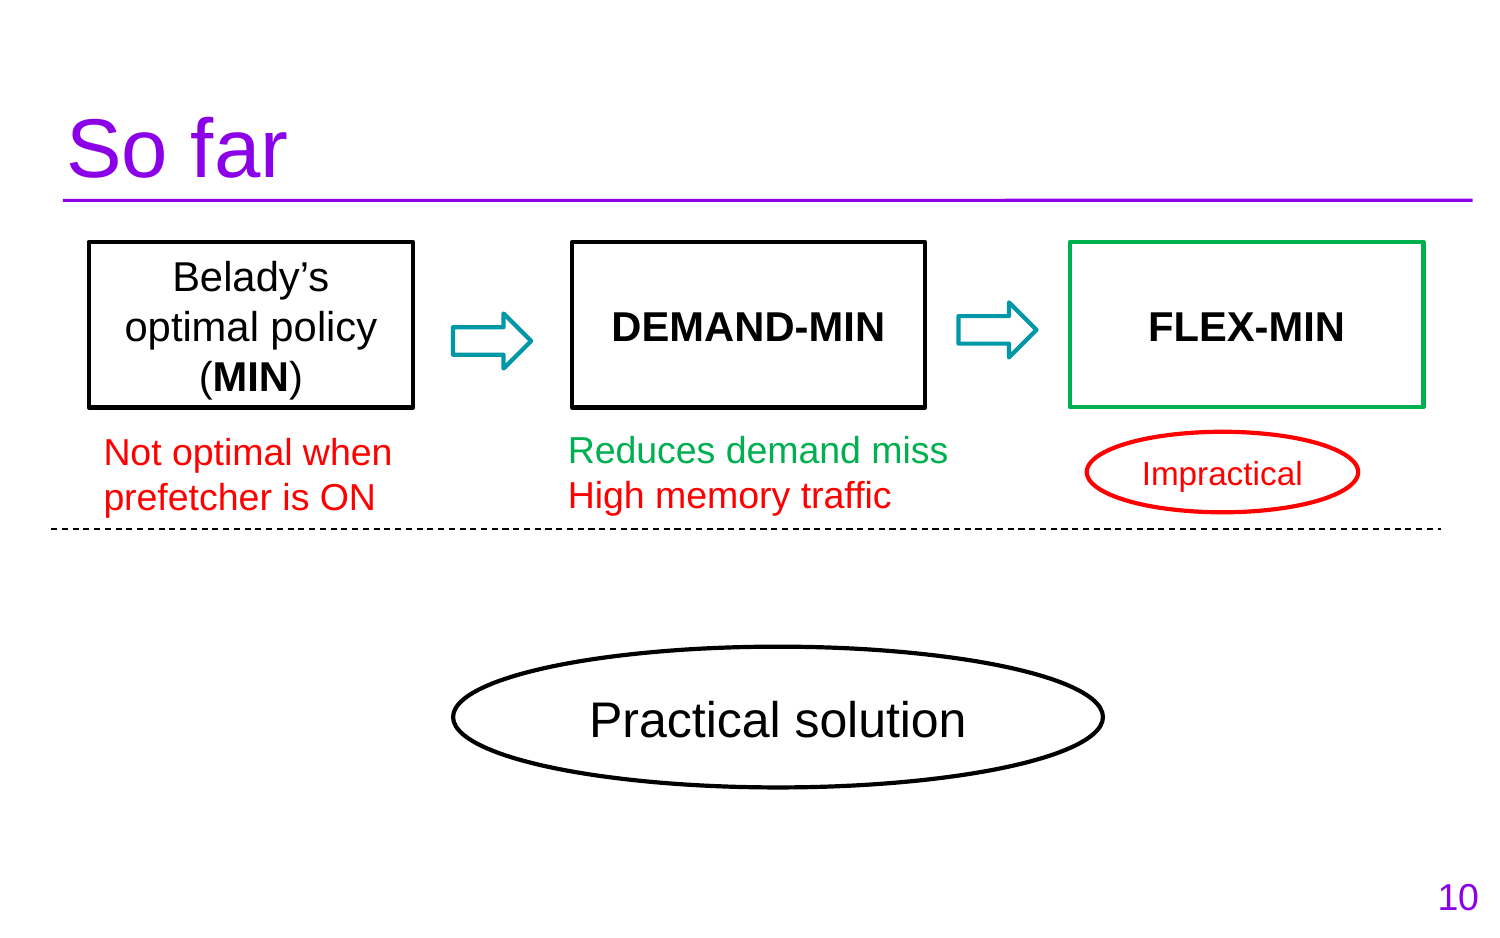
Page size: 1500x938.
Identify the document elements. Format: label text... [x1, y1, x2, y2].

text_box Reduces demand miss High memory traffic [553, 419, 983, 524]
slide_number 10 [1388, 859, 1494, 932]
text_box [450, 311, 534, 371]
text_box FLEX-MIN [1068, 240, 1426, 409]
text_box Impractical [1084, 429, 1361, 515]
title So far [51, 79, 1449, 185]
text_box Practical solution [450, 644, 1106, 790]
text_box Not optimal when prefetcher is ON [88, 421, 414, 526]
text_box Belady’s optimal policy (MIN) [87, 240, 415, 410]
text_box [956, 300, 1039, 360]
text_box DEMAND-MIN [570, 240, 927, 410]
